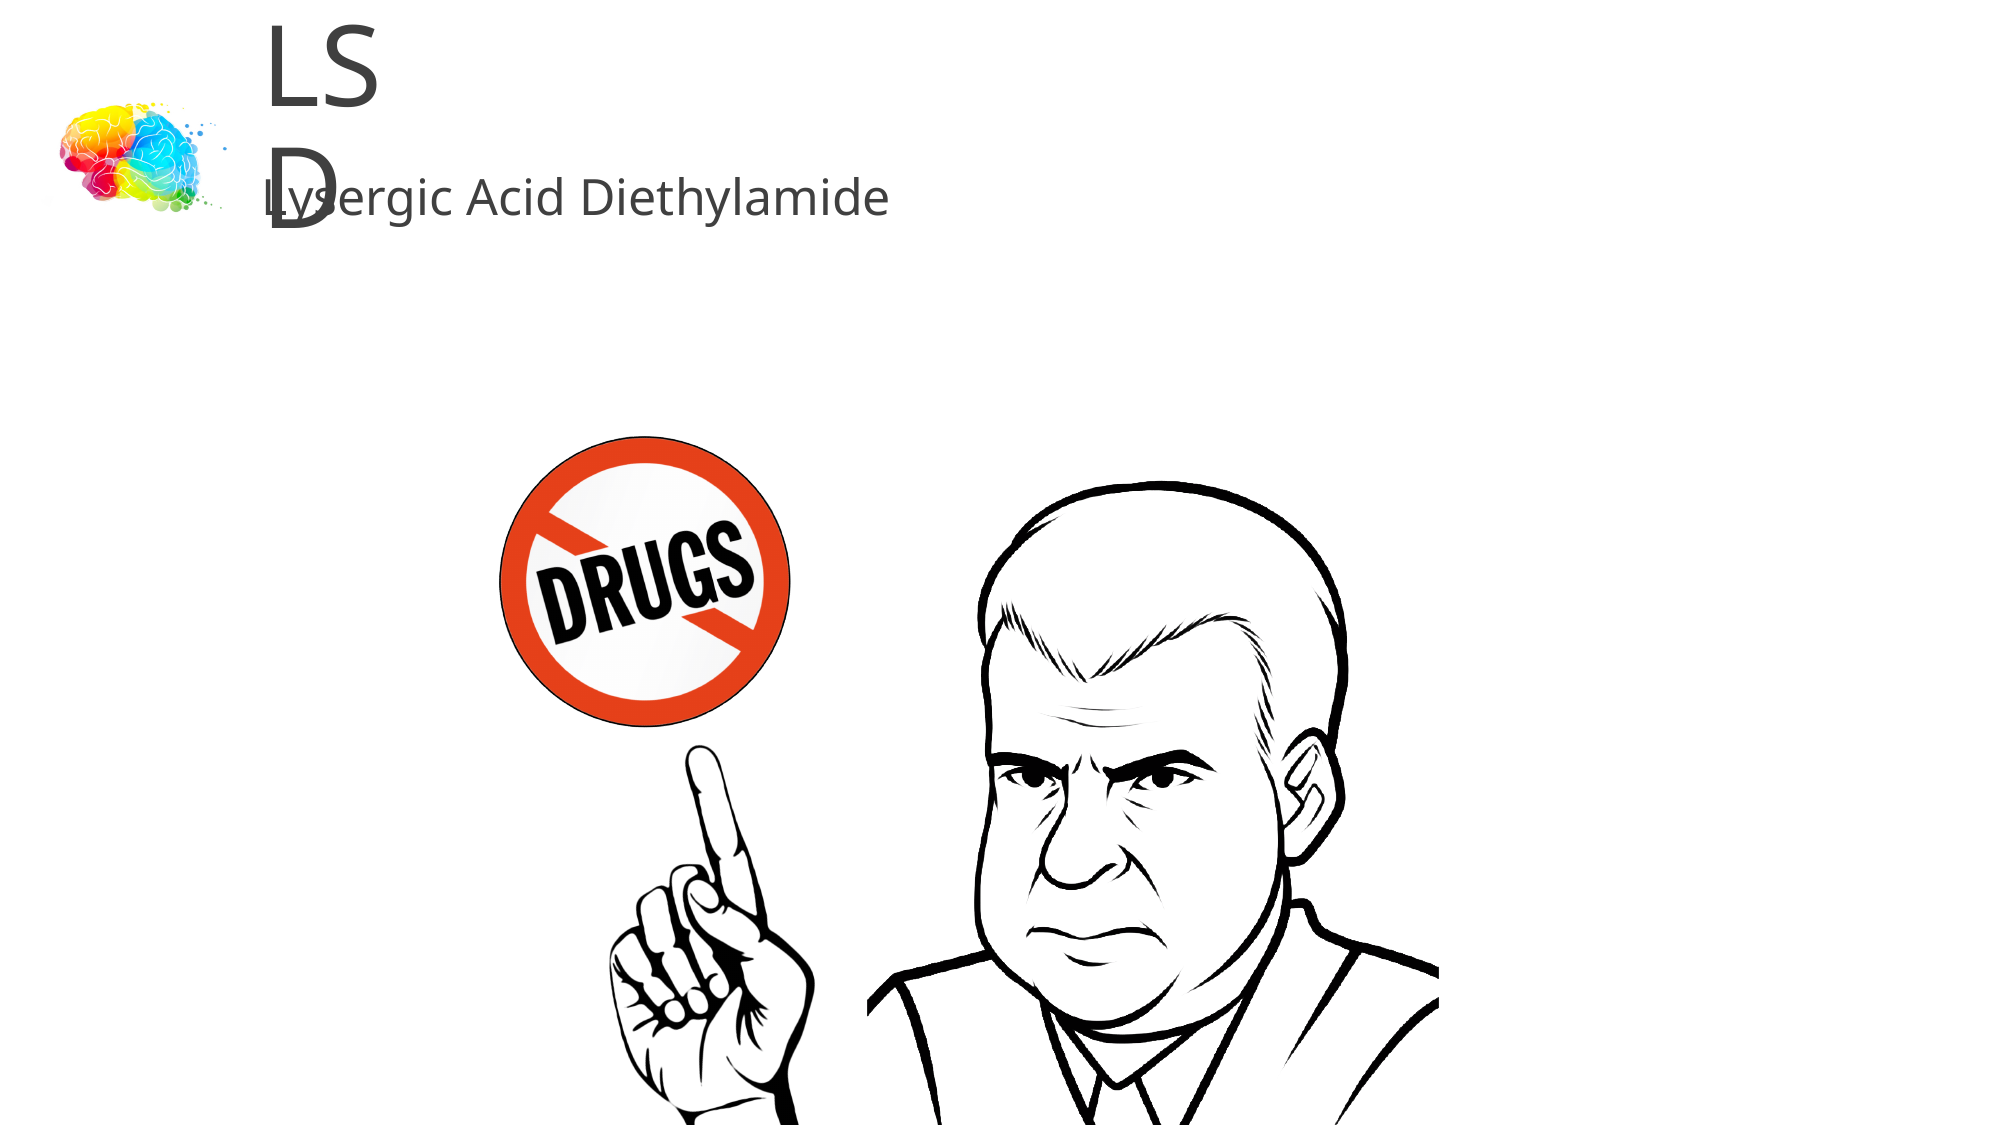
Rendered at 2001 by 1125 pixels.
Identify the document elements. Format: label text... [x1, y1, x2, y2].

text_box Lysergic Acid Diethylamide [246, 127, 911, 271]
picture [0, 49, 247, 287]
picture [448, 381, 863, 1125]
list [863, 473, 1446, 1125]
text_box LSD [246, 59, 479, 127]
